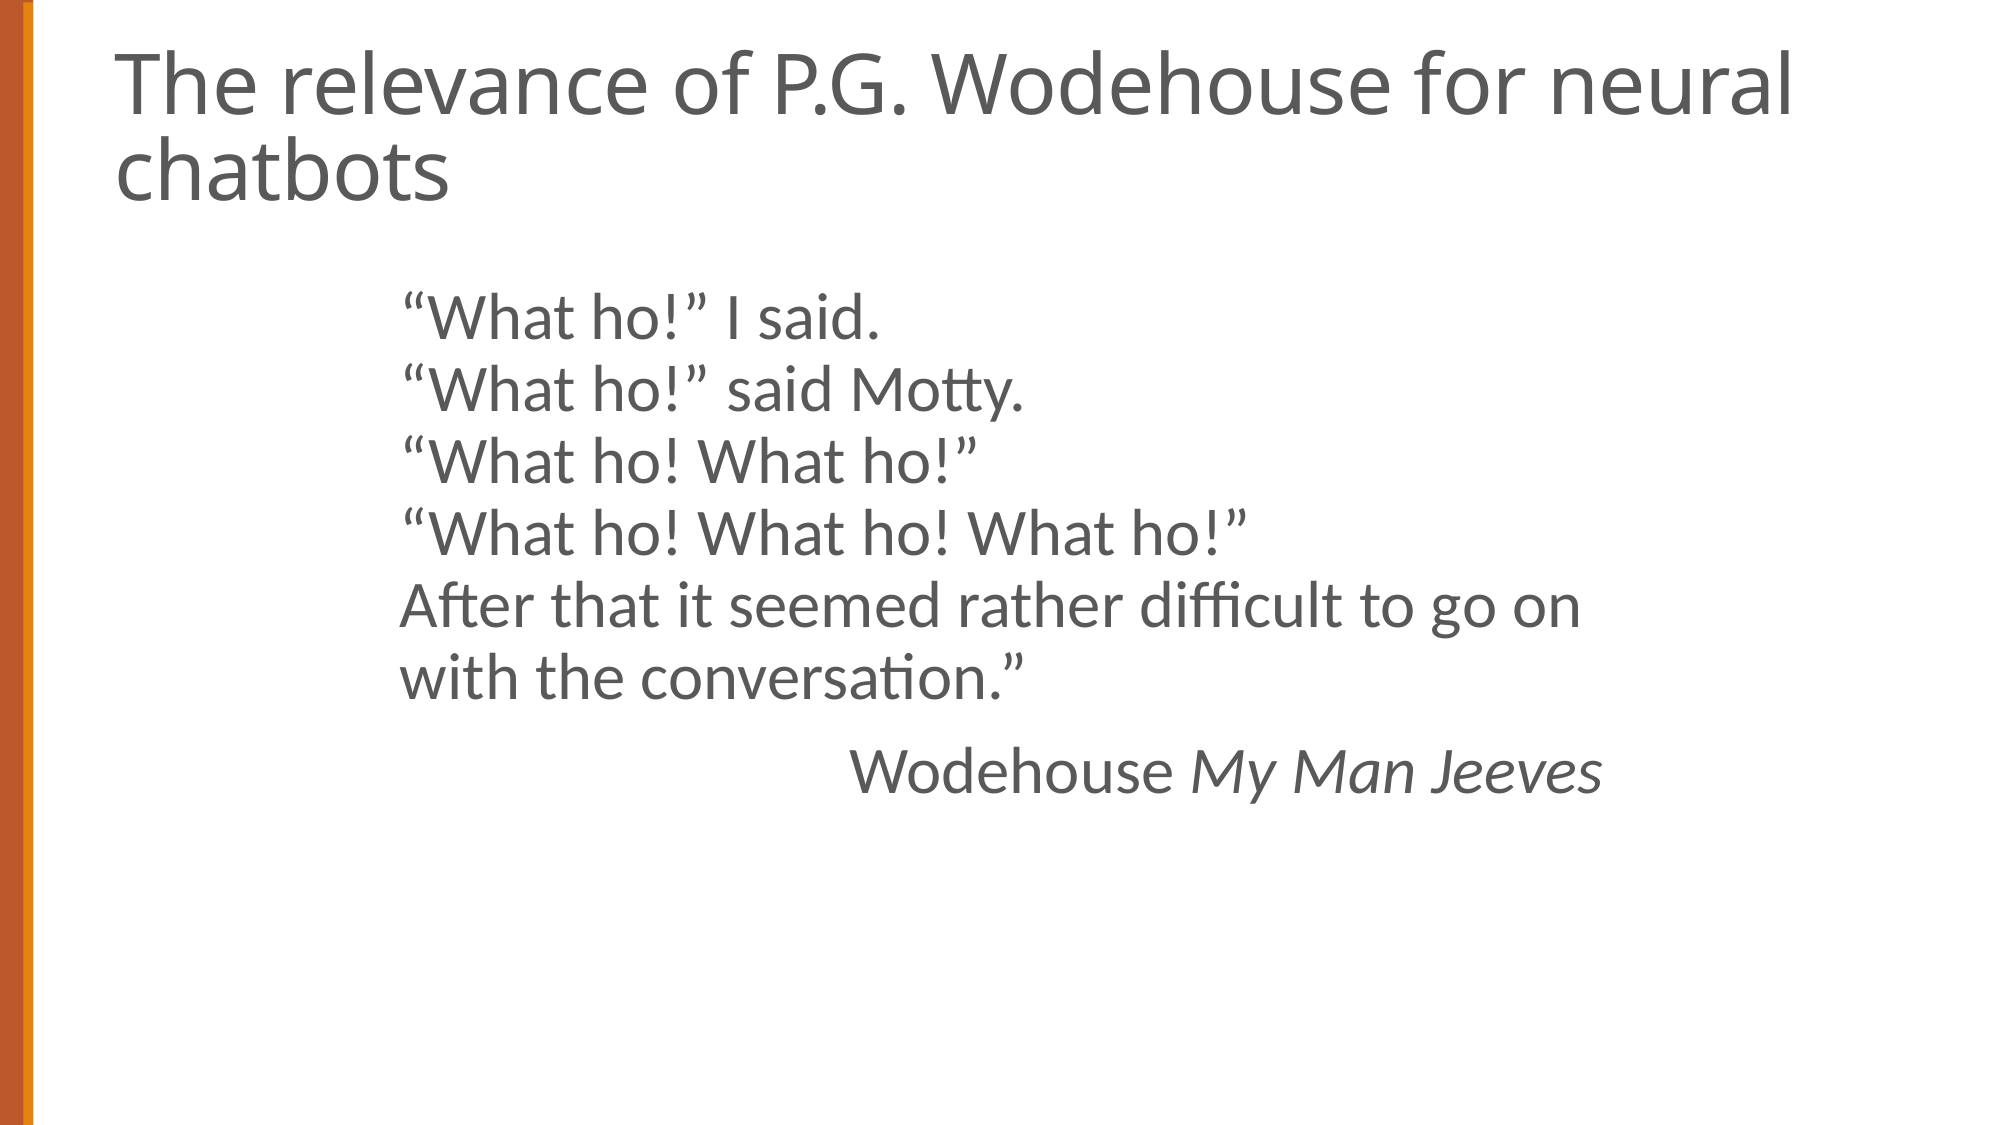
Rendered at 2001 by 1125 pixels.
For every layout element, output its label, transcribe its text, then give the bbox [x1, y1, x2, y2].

title The relevance of P.G. Wodehouse for neural chatbots [99, 37, 1963, 225]
list “What ho!” I said. “What ho!” said Motty. “What ho! What ho!” “What ho! What ho! What ho!” After that it seemed rather difficult to go on with the conversation.” Wodehouse My Man Jeeves [399, 275, 1675, 988]
